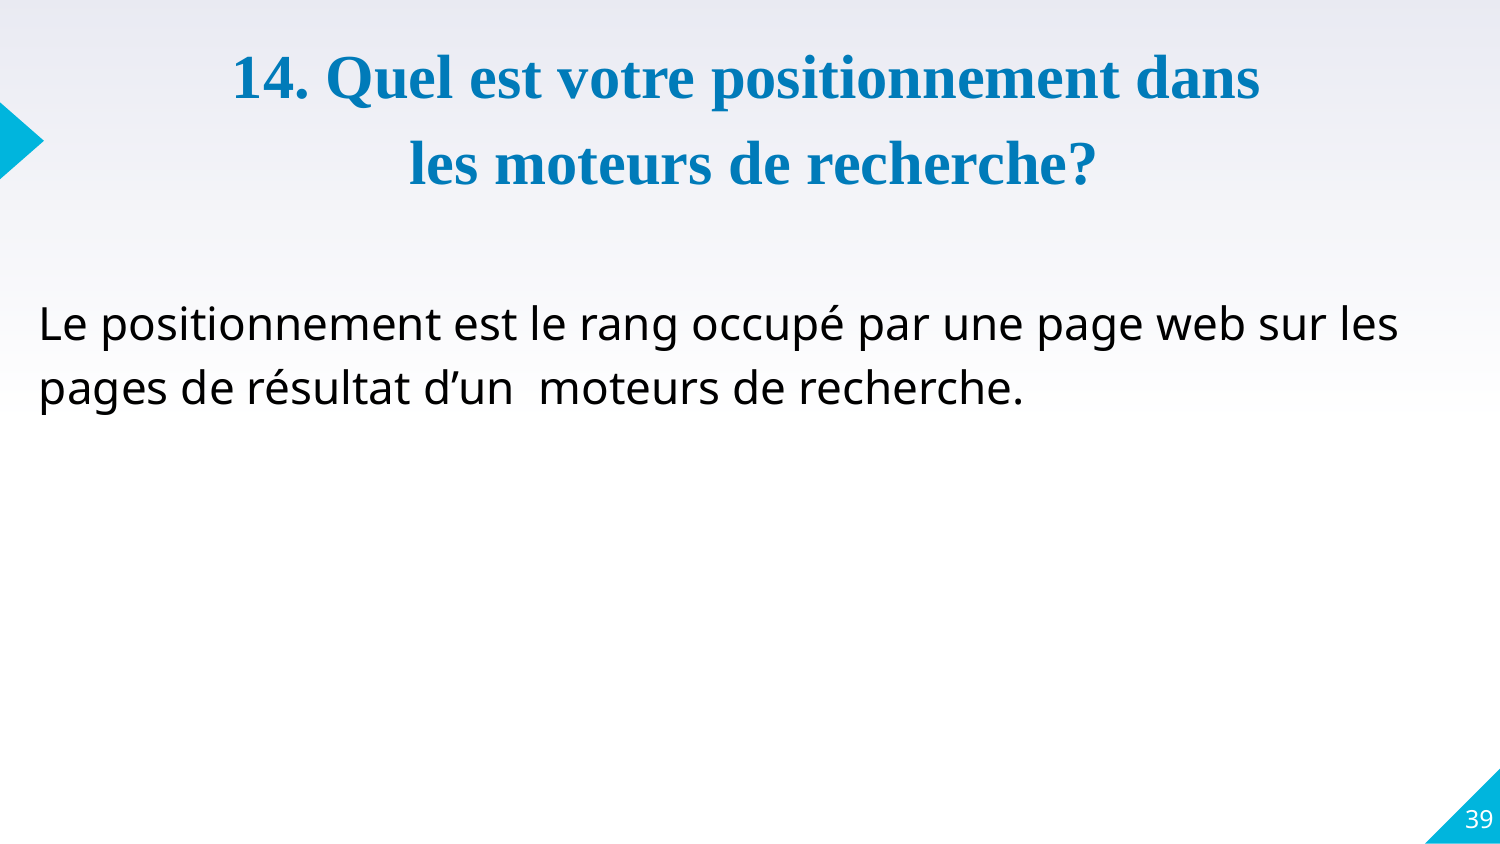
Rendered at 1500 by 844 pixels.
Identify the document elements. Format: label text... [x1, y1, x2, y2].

title 14. Quel est votre positionnement dans les moteurs de recherche? [0, 24, 1500, 202]
list Le positionnement est le rang occupé par une page web sur les pages de résultat d’un moteurs de recherche. [39, 286, 1419, 747]
slide_number 39 [1418, 760, 1494, 838]
